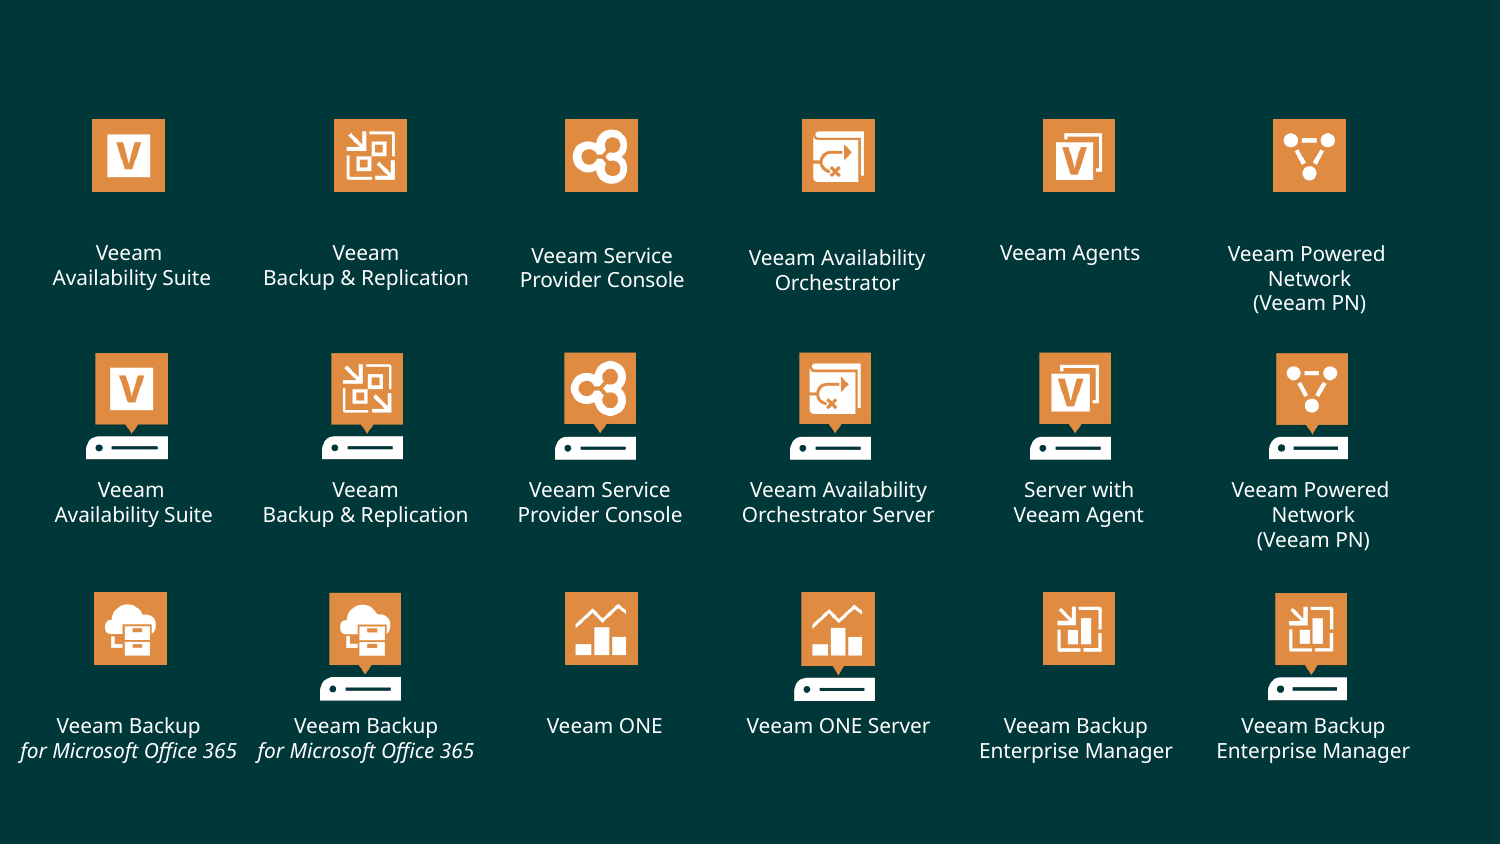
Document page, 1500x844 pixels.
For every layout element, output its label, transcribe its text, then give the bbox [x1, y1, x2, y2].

picture [321, 351, 403, 460]
picture [1273, 119, 1346, 192]
text_box Veeam Availability Orchestrator [734, 237, 941, 302]
picture [319, 592, 401, 701]
picture [1268, 592, 1348, 701]
picture [334, 119, 407, 192]
text_box Veeam ONE Server [731, 705, 946, 746]
picture [790, 351, 871, 460]
text_box Veeam Agents [985, 232, 1156, 273]
text_box Veeam Powered Network (Veeam PN) [1216, 469, 1410, 560]
picture [86, 351, 168, 460]
text_box Veeam Availability Orchestrator Server [727, 469, 950, 534]
text_box Veeam Backup & Replication [248, 232, 484, 298]
text_box Veeam Backup & Replication [247, 469, 484, 534]
text_box Veeam Backup for Microsoft Office 365 [5, 705, 242, 771]
text_box Veeam ONE [532, 705, 678, 746]
picture [1269, 351, 1349, 460]
text_box Server with Veeam Agent [999, 469, 1159, 534]
text_box Veeam Backup for Microsoft Office 365 [242, 705, 490, 771]
picture [92, 119, 165, 192]
picture [1029, 351, 1111, 460]
picture [1042, 592, 1116, 665]
picture [555, 351, 636, 460]
text_box Veeam Availability Suite [37, 232, 226, 298]
text_box Veeam Backup Enterprise Manager [964, 705, 1188, 771]
text_box Veeam Service Provider Console [505, 234, 700, 300]
text_box Veeam Availability Suite [39, 469, 228, 534]
text_box Veeam Service Provider Console [502, 469, 698, 534]
picture [802, 119, 875, 192]
picture [565, 592, 638, 665]
picture [565, 119, 638, 192]
picture [793, 592, 875, 701]
picture [94, 592, 167, 665]
picture [1042, 119, 1116, 192]
text_box Veeam Powered Network (Veeam PN) [1213, 232, 1406, 323]
text_box Veeam Backup Enterprise Manager [1201, 705, 1425, 771]
